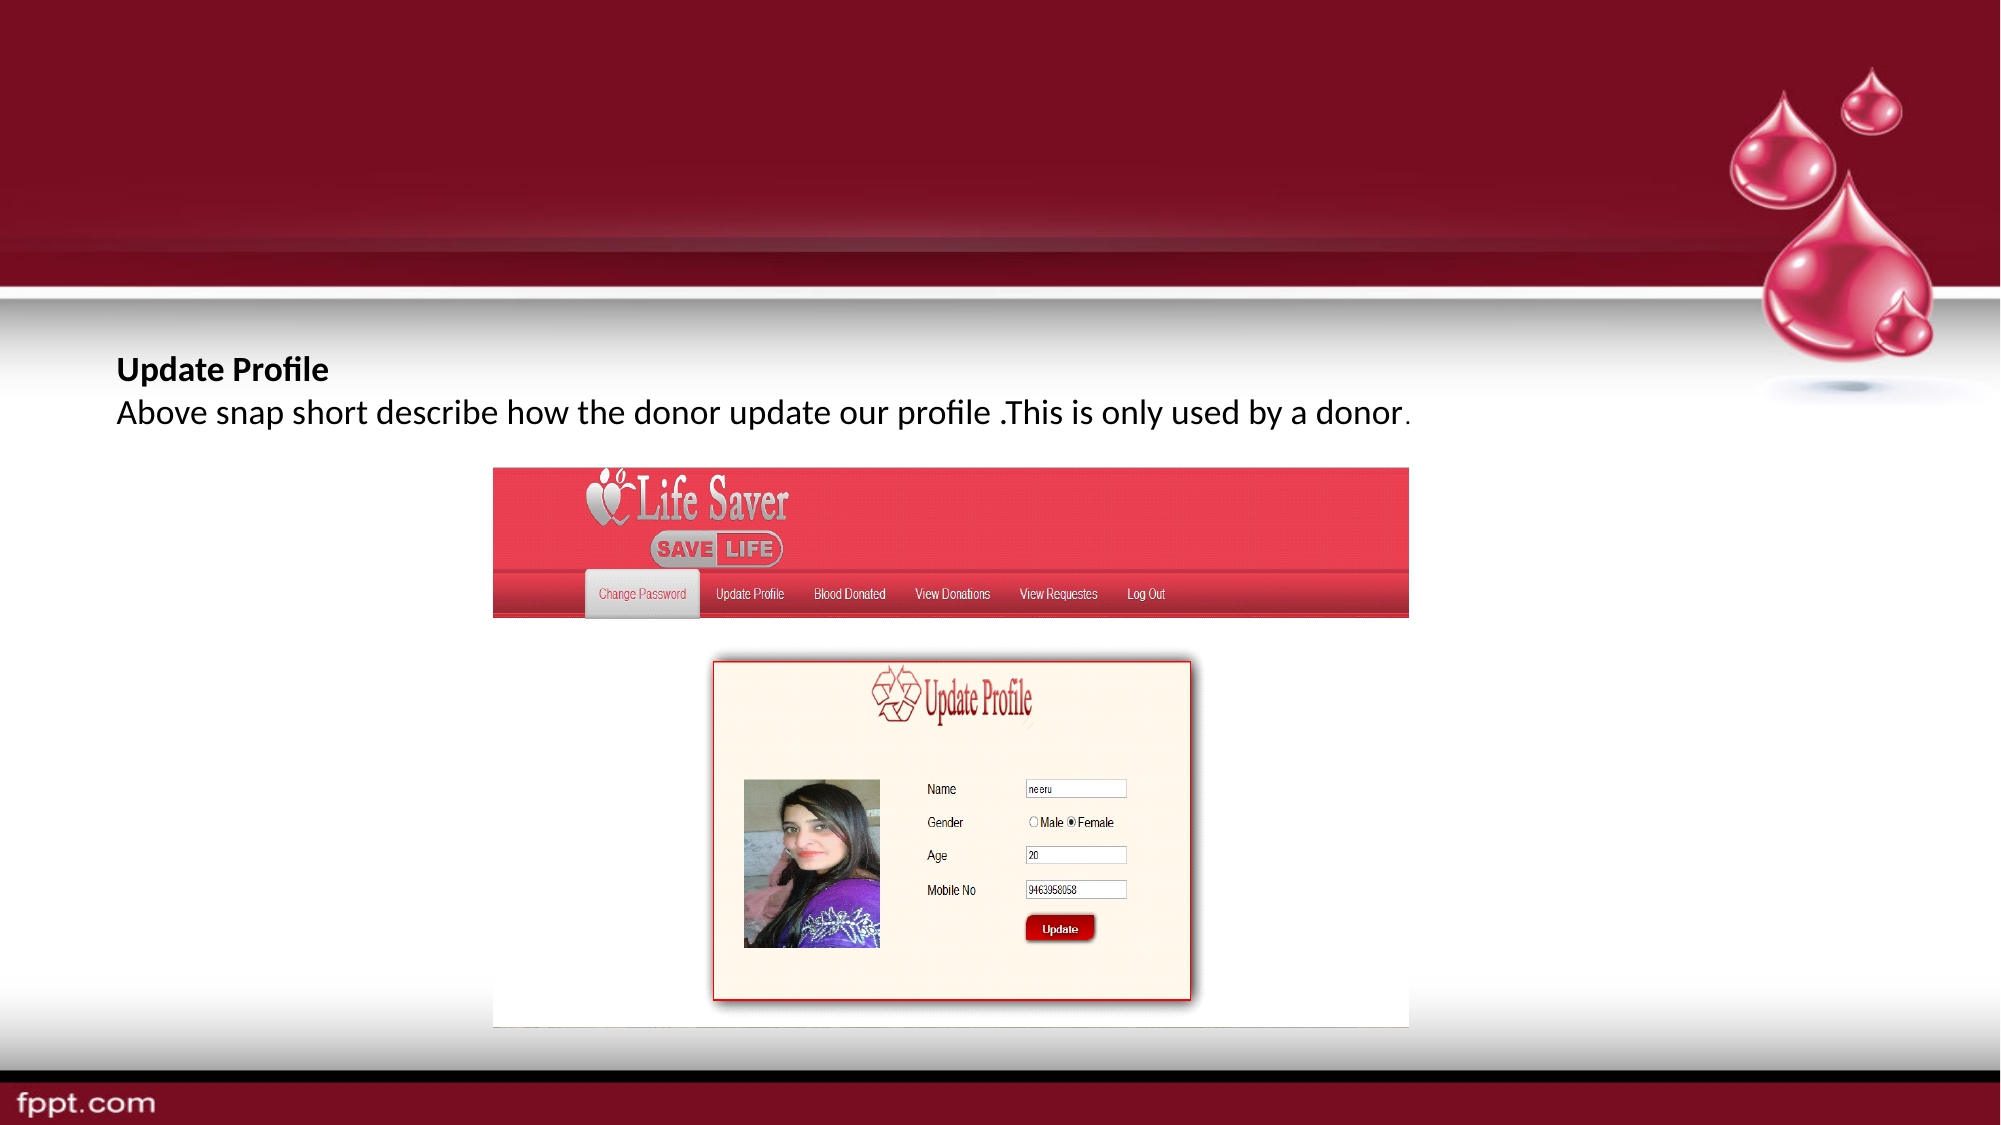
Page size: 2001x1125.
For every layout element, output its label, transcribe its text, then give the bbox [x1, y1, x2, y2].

picture [0, 0, 2001, 1125]
text_box Update Profile Above snap short describe how the donor update our profile .This is only used by a donor. [101, 339, 1740, 439]
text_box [493, 467, 1409, 1028]
